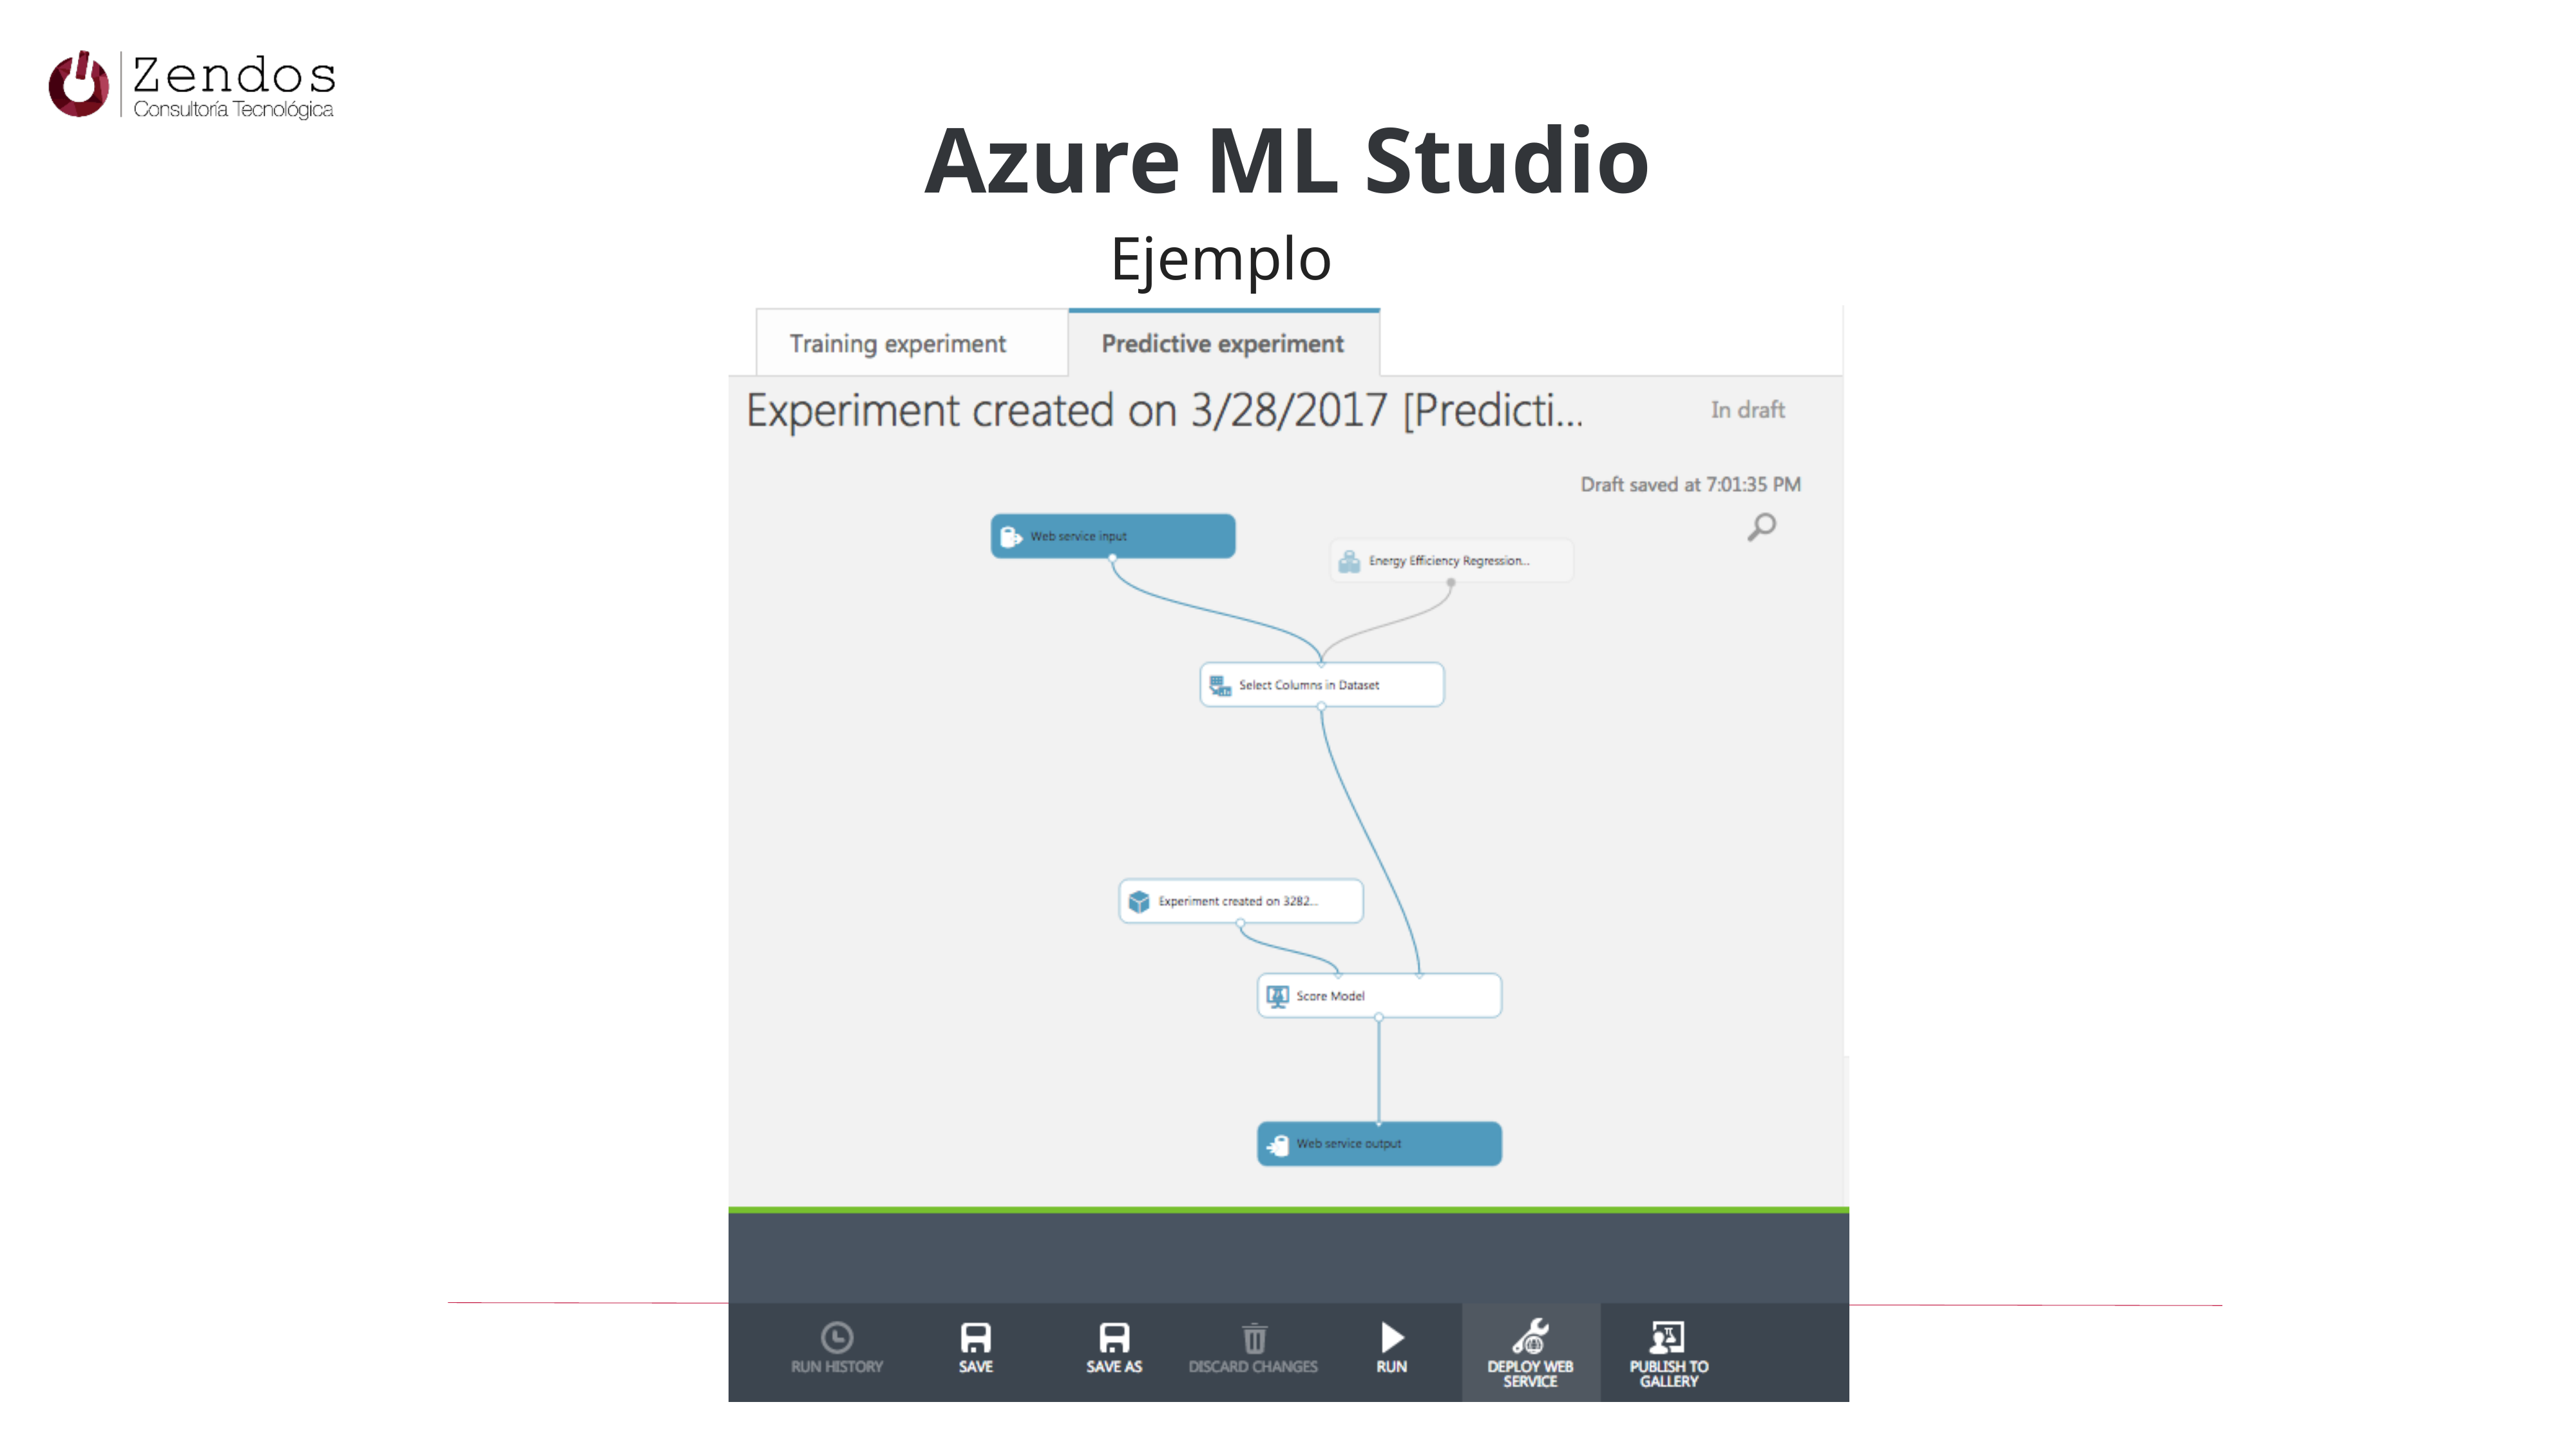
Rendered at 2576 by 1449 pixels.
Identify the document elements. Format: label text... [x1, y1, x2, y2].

picture [728, 305, 1849, 1402]
picture [0, 5, 341, 190]
text_box Azure ML Studio [924, 103, 1652, 211]
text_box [1849, 1302, 2222, 1306]
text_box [448, 1302, 728, 1306]
text_box Ejemplo [1003, 216, 2576, 368]
